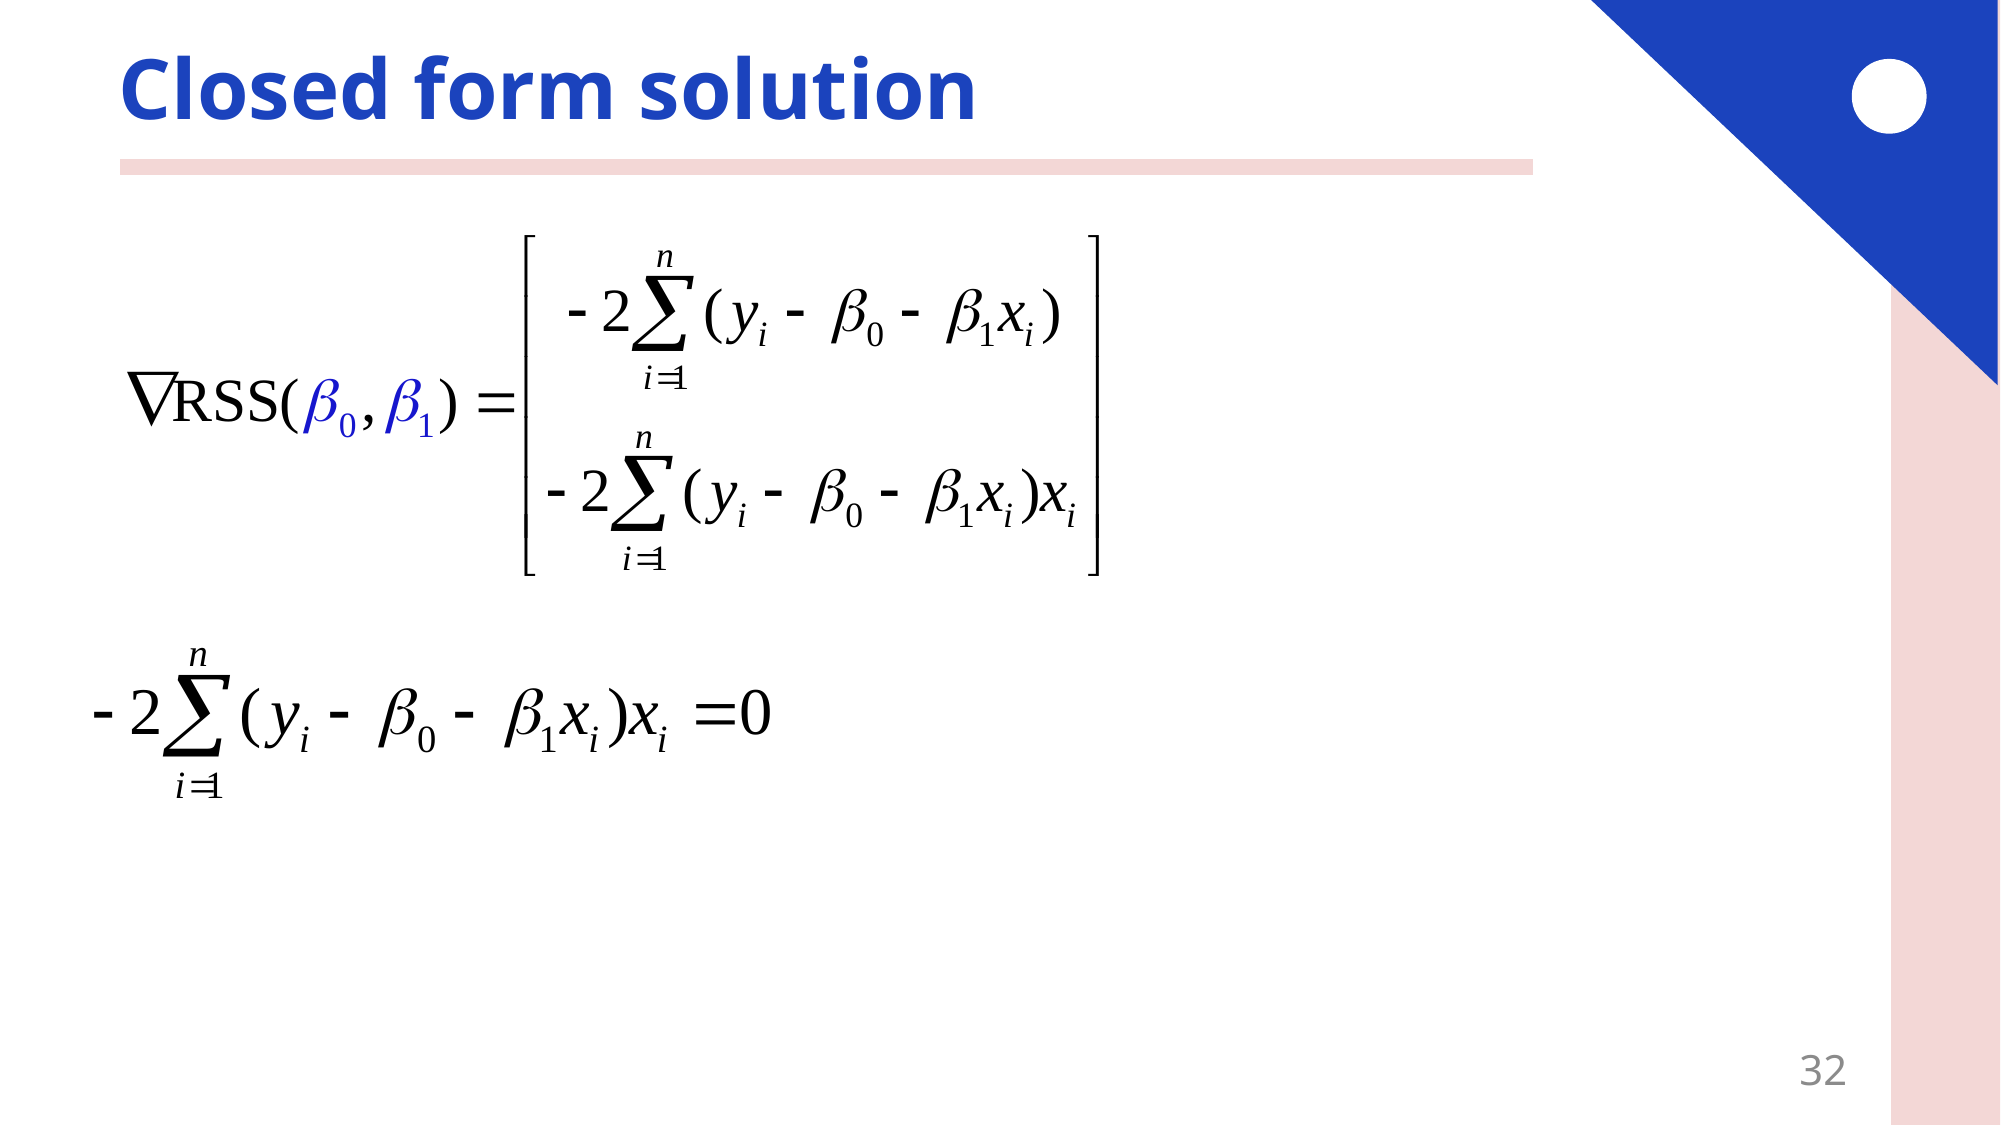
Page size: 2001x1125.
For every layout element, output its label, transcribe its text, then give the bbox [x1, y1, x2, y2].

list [126, 231, 1115, 581]
slide_number 32 [1412, 1042, 1863, 1103]
title Closed form solution [103, 32, 1829, 154]
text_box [89, 630, 776, 806]
